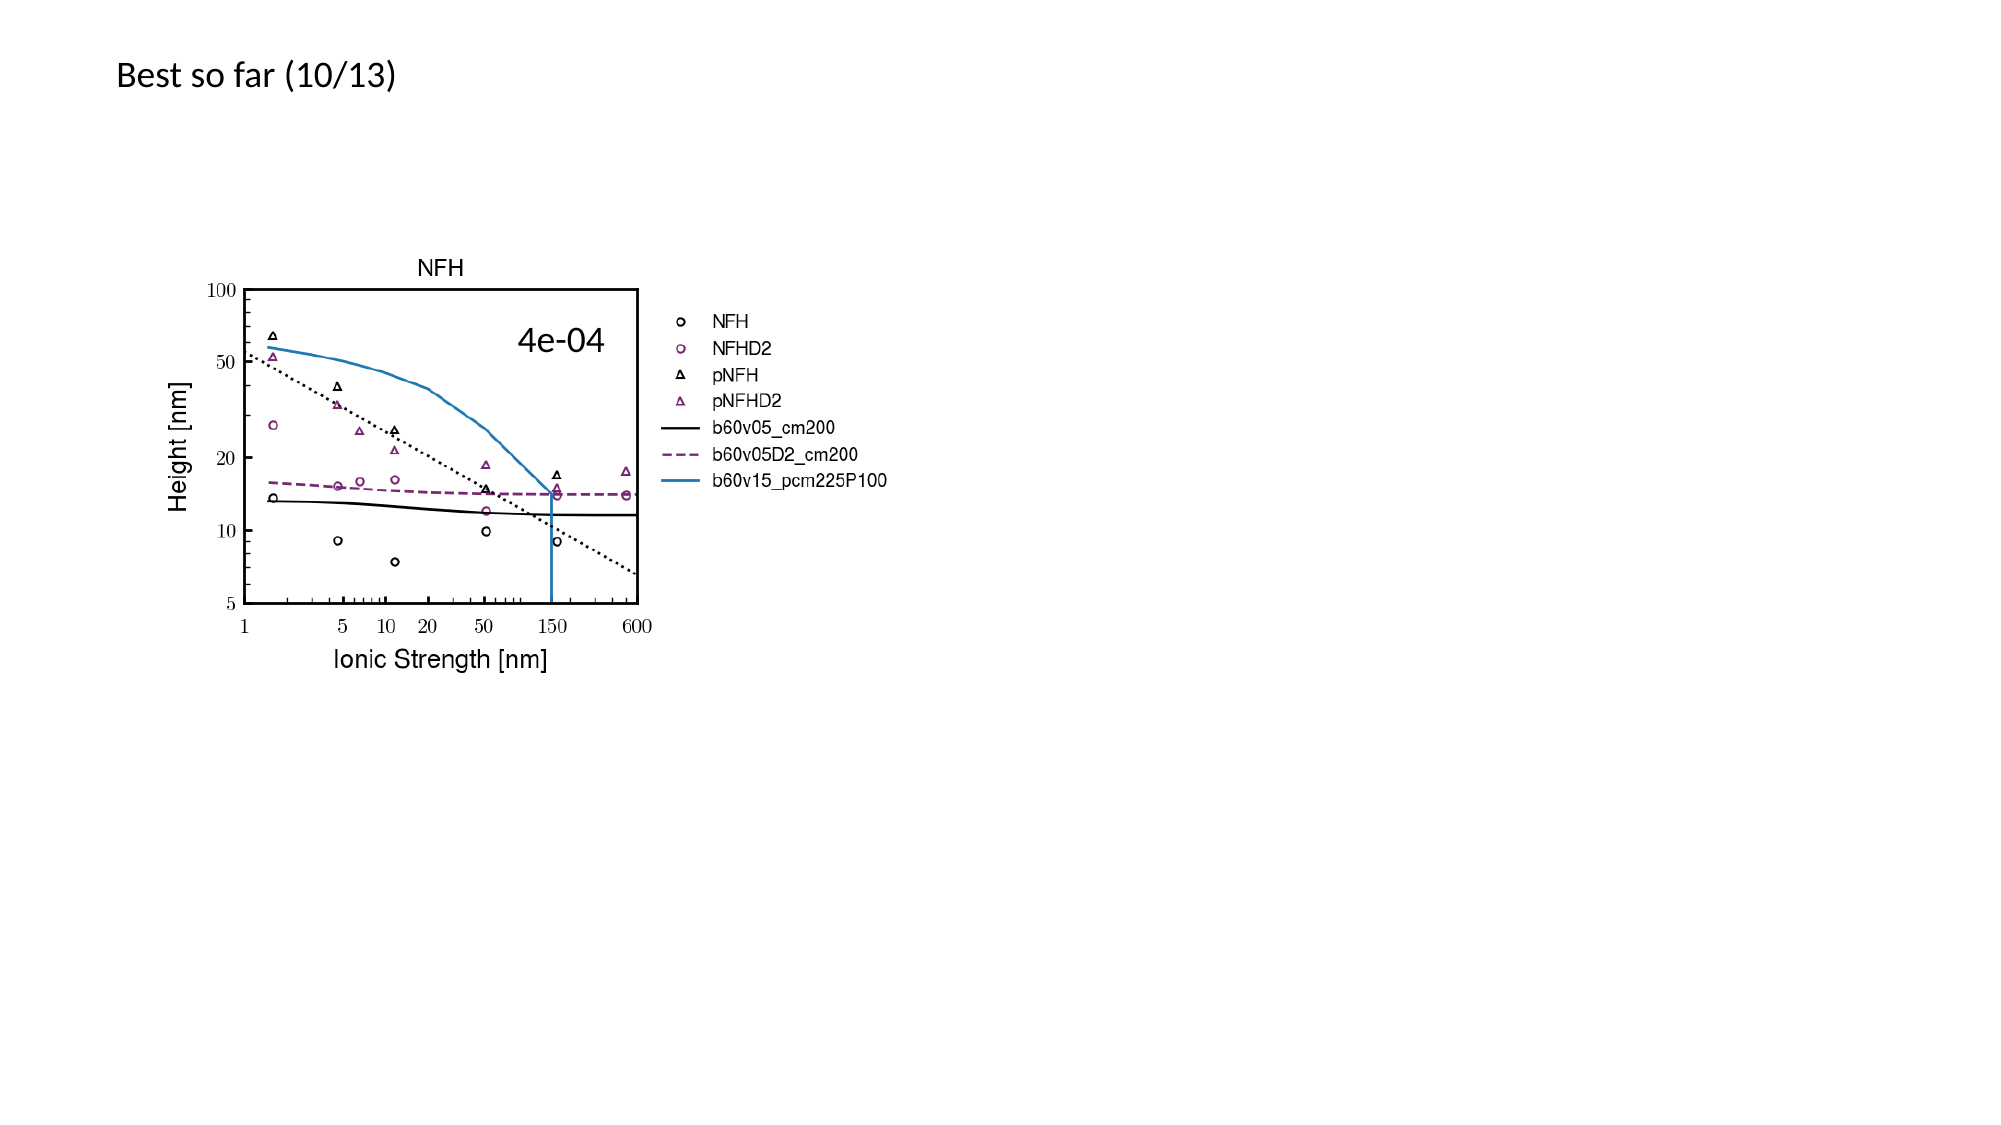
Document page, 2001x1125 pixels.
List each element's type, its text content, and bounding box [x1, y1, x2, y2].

text_box Best so far (10/13) [101, 42, 959, 103]
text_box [159, 249, 902, 682]
